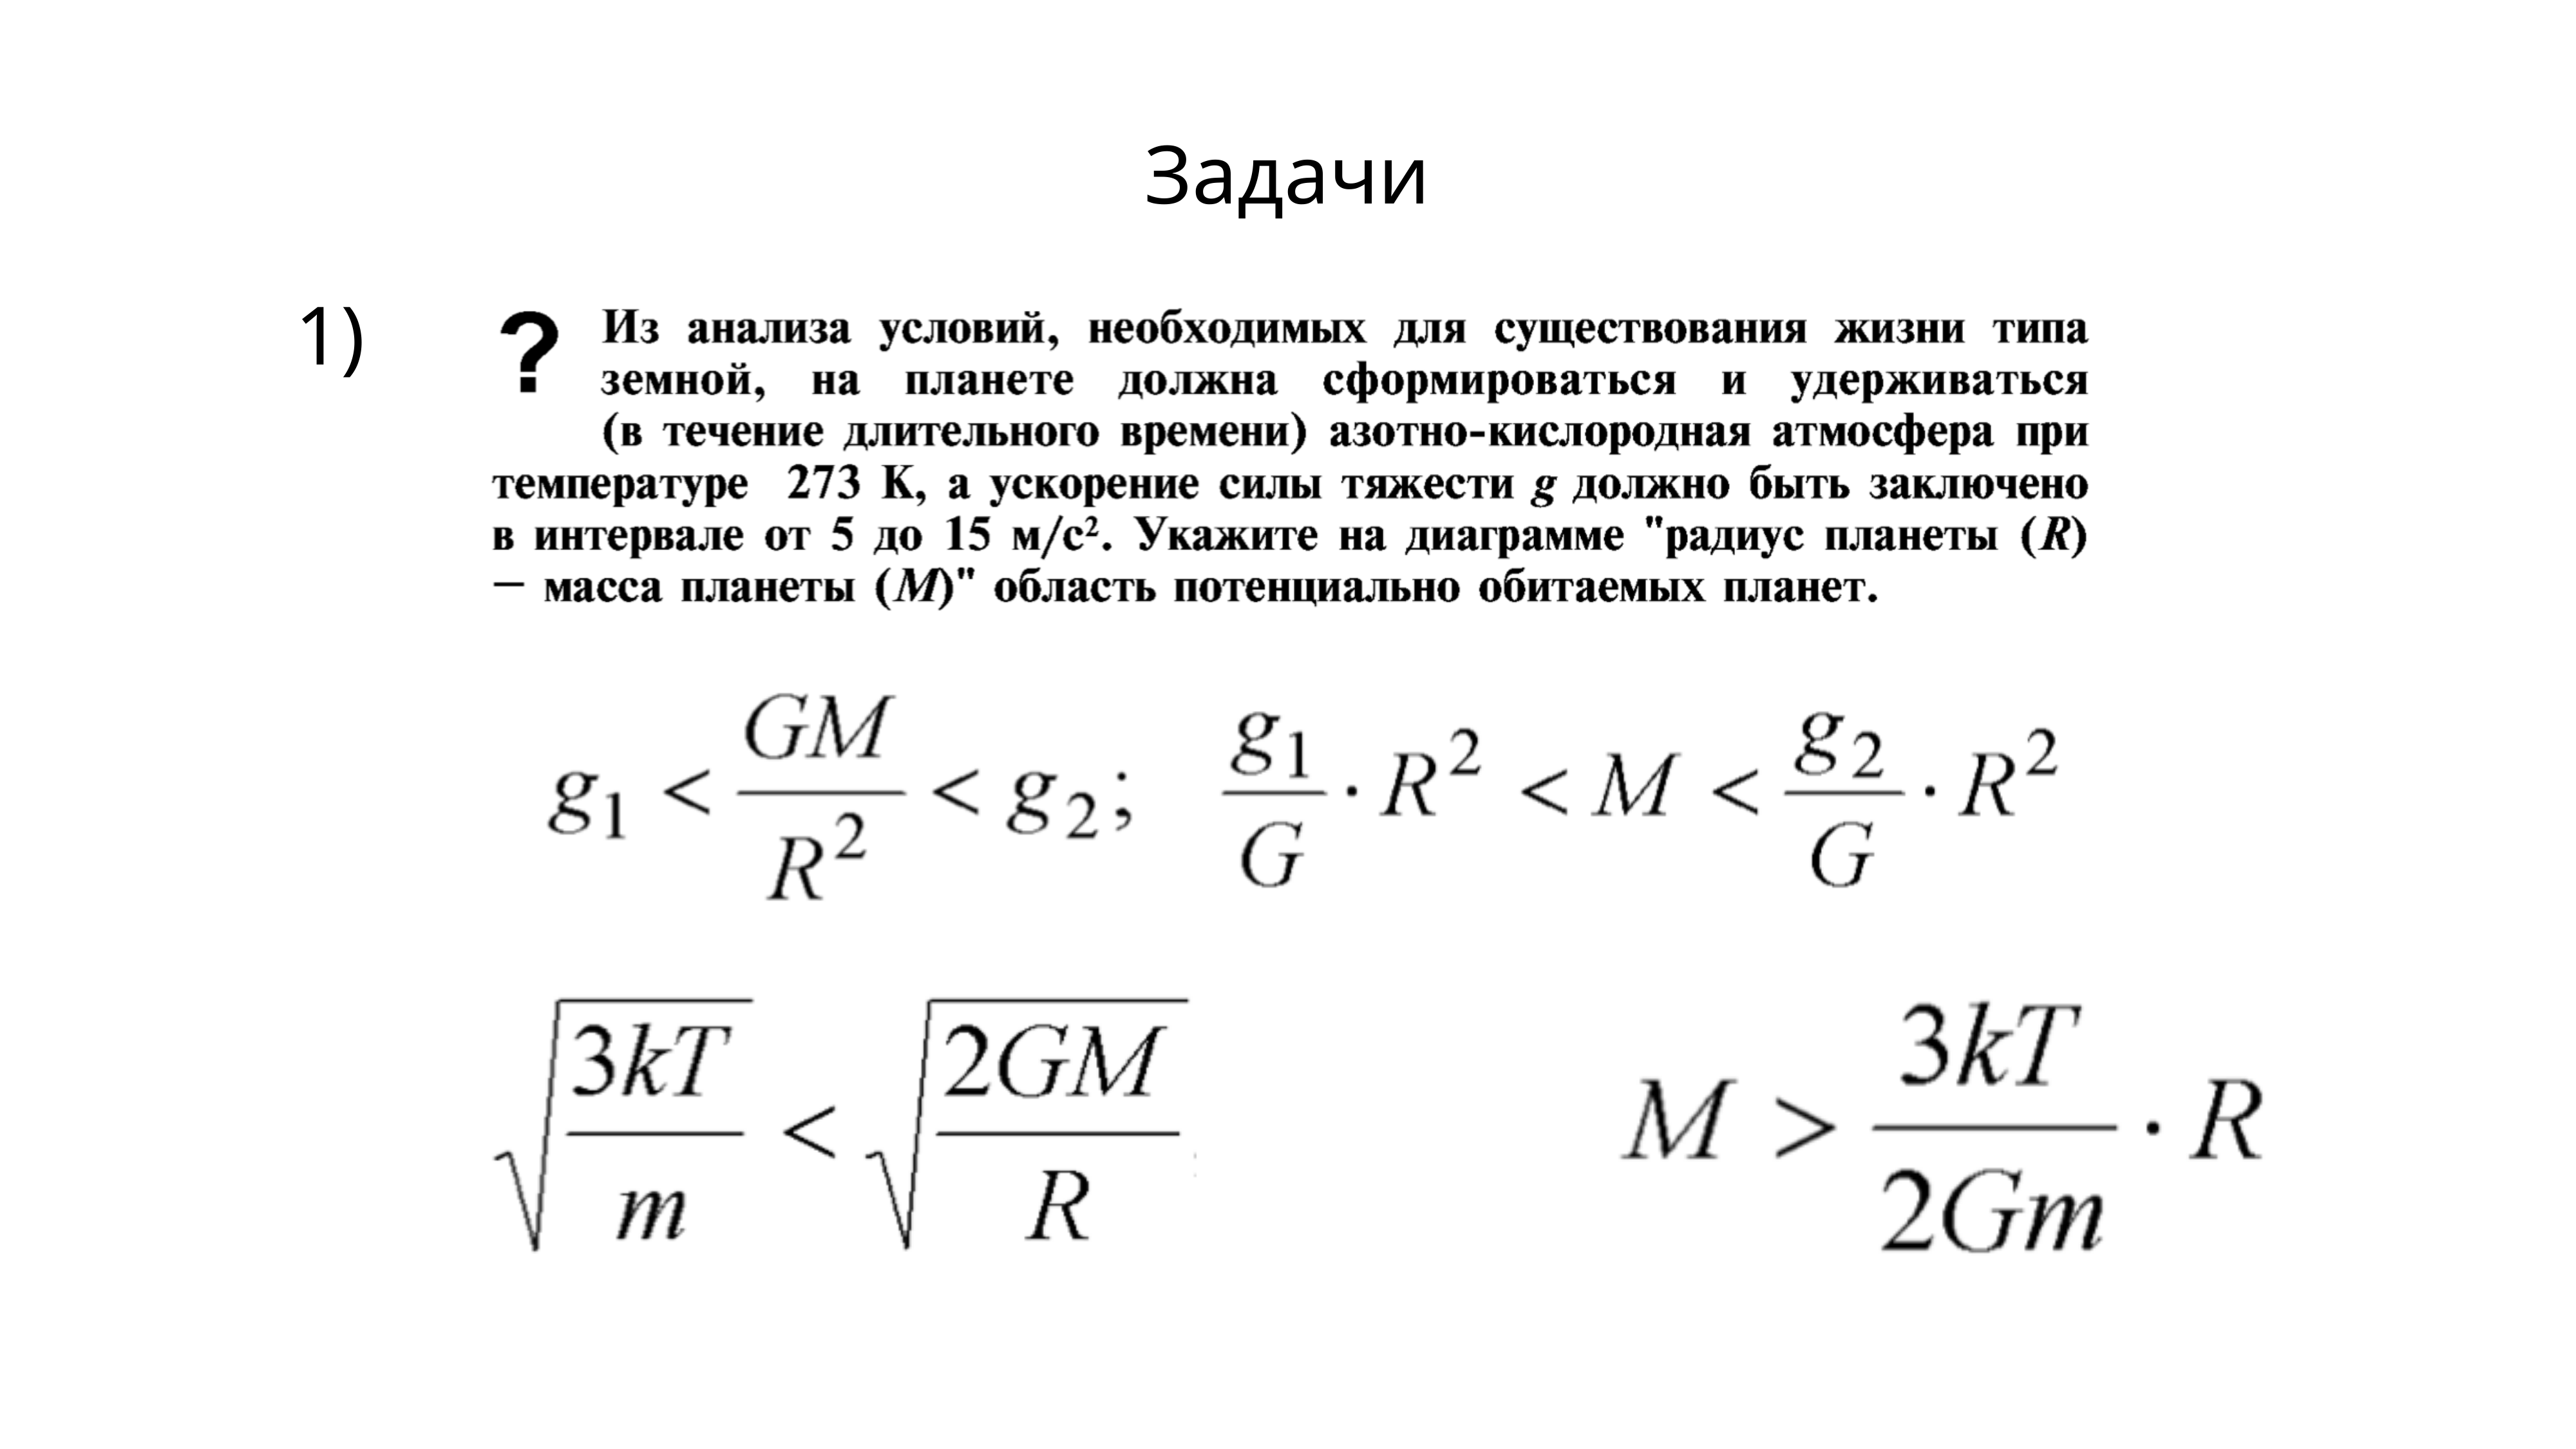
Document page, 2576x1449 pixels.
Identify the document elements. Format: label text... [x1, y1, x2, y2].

picture [425, 967, 1197, 1265]
picture [462, 293, 2114, 623]
text_box 1) [289, 278, 371, 386]
picture [1547, 967, 2293, 1296]
text_box Задачи [1139, 117, 1437, 225]
picture [506, 663, 2070, 927]
